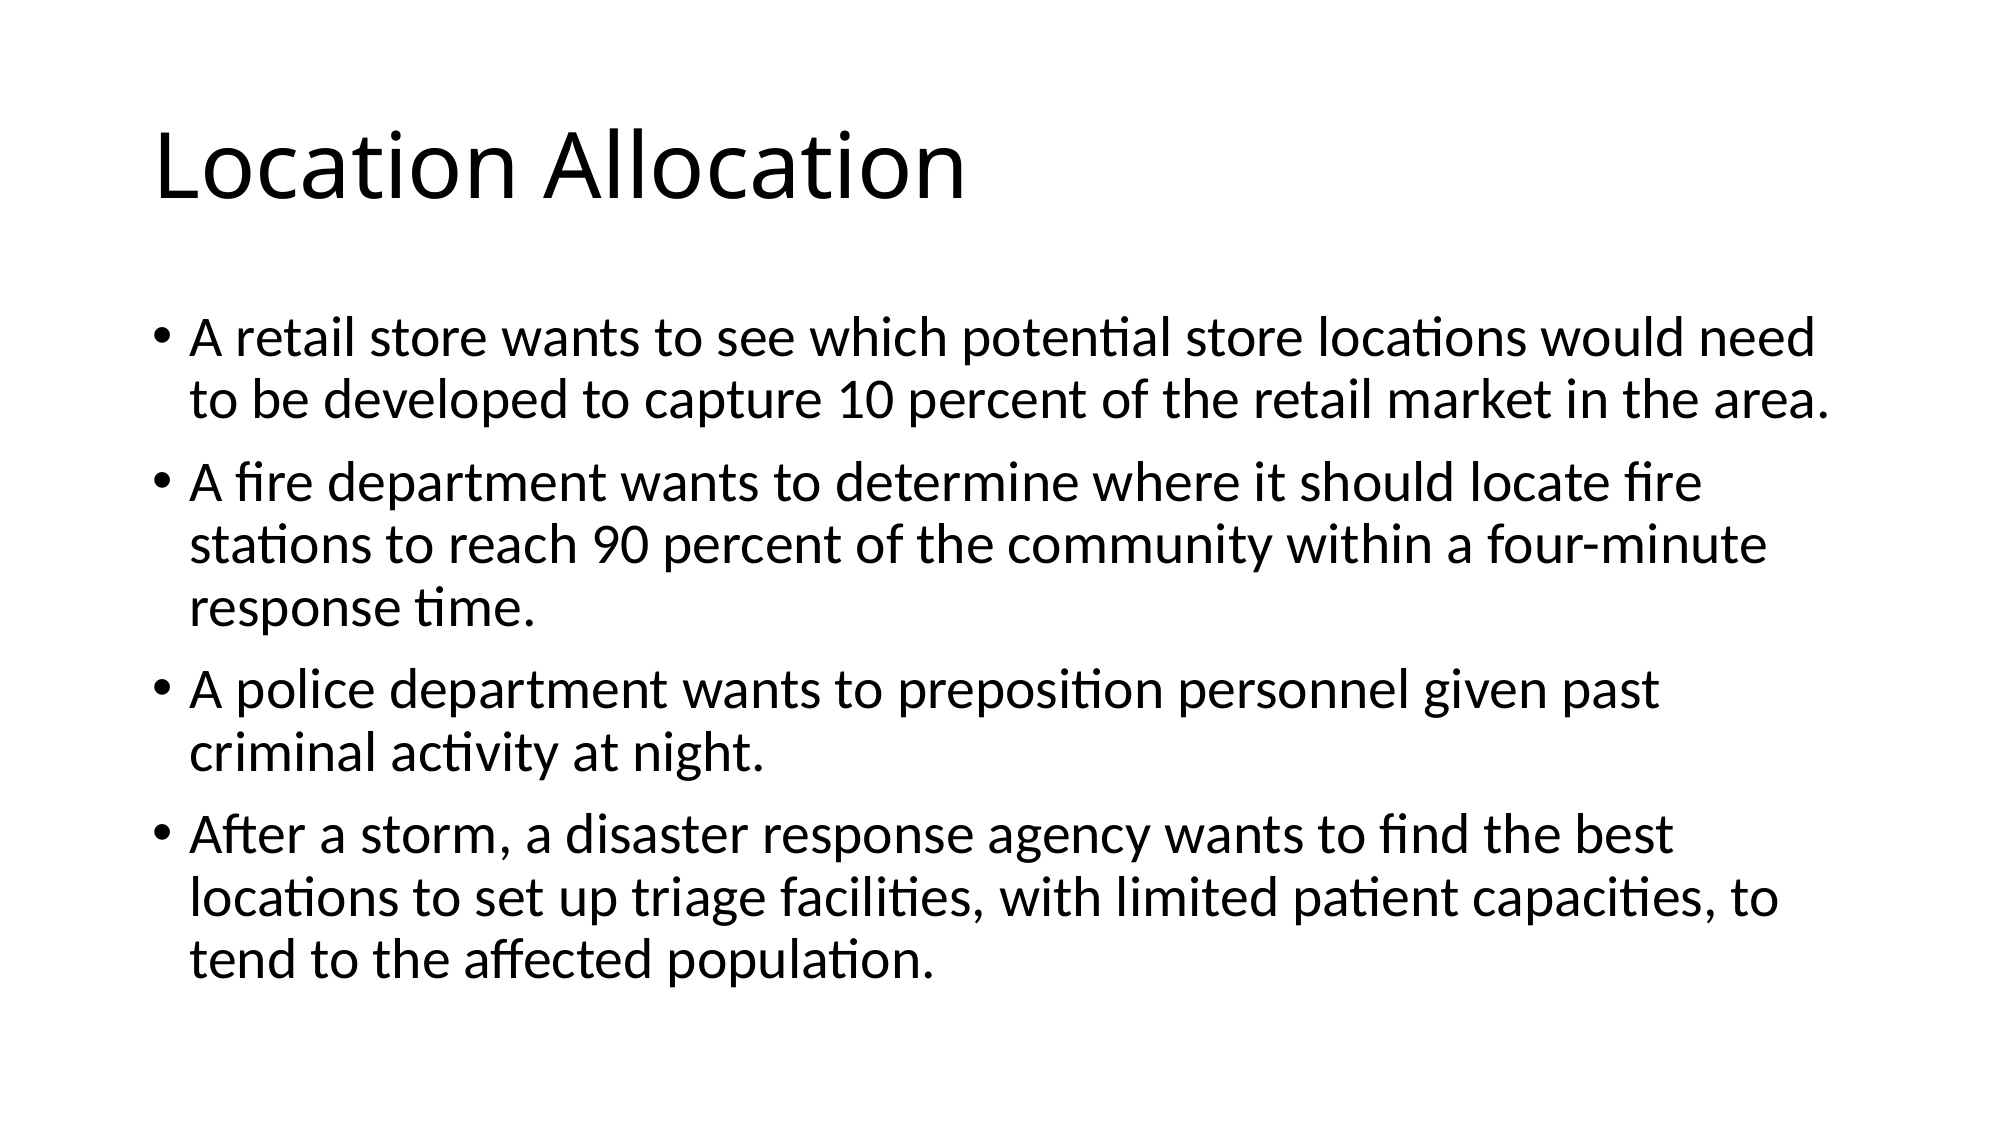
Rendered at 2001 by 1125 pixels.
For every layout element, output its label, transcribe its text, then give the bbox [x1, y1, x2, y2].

title Location Allocation [137, 59, 1863, 278]
list A retail store wants to see which potential store locations would need to be developed to capture 10 percent of the retail market in the area. A fire department wants to determine where it should locate fire stations to reach 90 percent of the community within a four-minute response time. A police department wants to preposition personnel given past criminal activity at night. After a storm, a disaster response agency wants to find the best locations to set up triage facilities, with limited patient capacities, to tend to the affected population. [137, 299, 1863, 1014]
